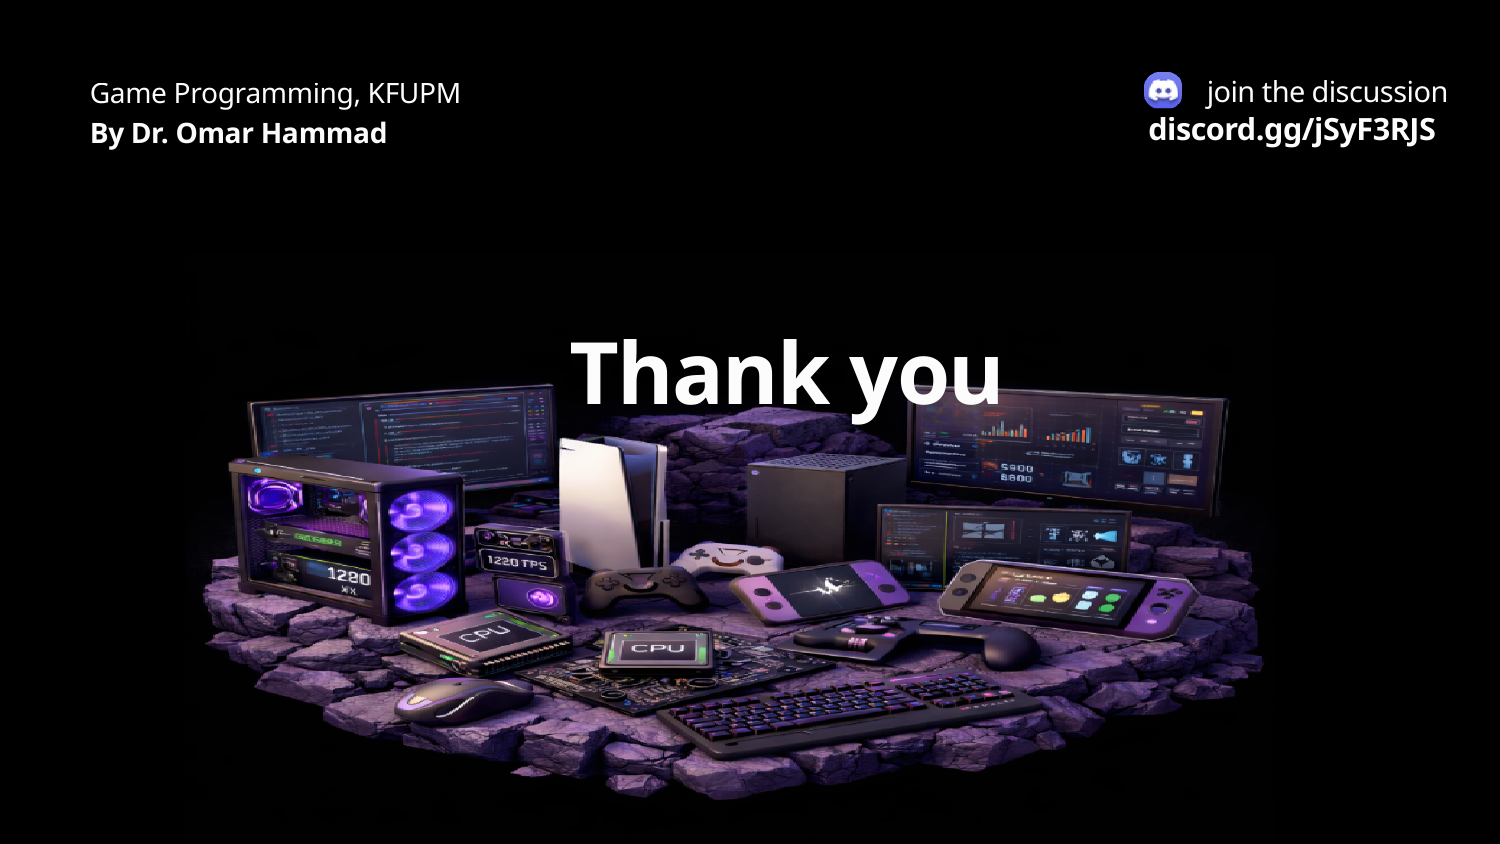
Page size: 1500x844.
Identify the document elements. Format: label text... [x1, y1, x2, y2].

text_box join the discussion [1192, 70, 1500, 109]
text_box discord.gg/jSyF3RJS [1133, 109, 1500, 147]
text_box Game Programming, KFUPM By Dr. Omar Hammad [74, 70, 524, 149]
picture [185, 253, 1276, 844]
picture [1144, 72, 1182, 109]
